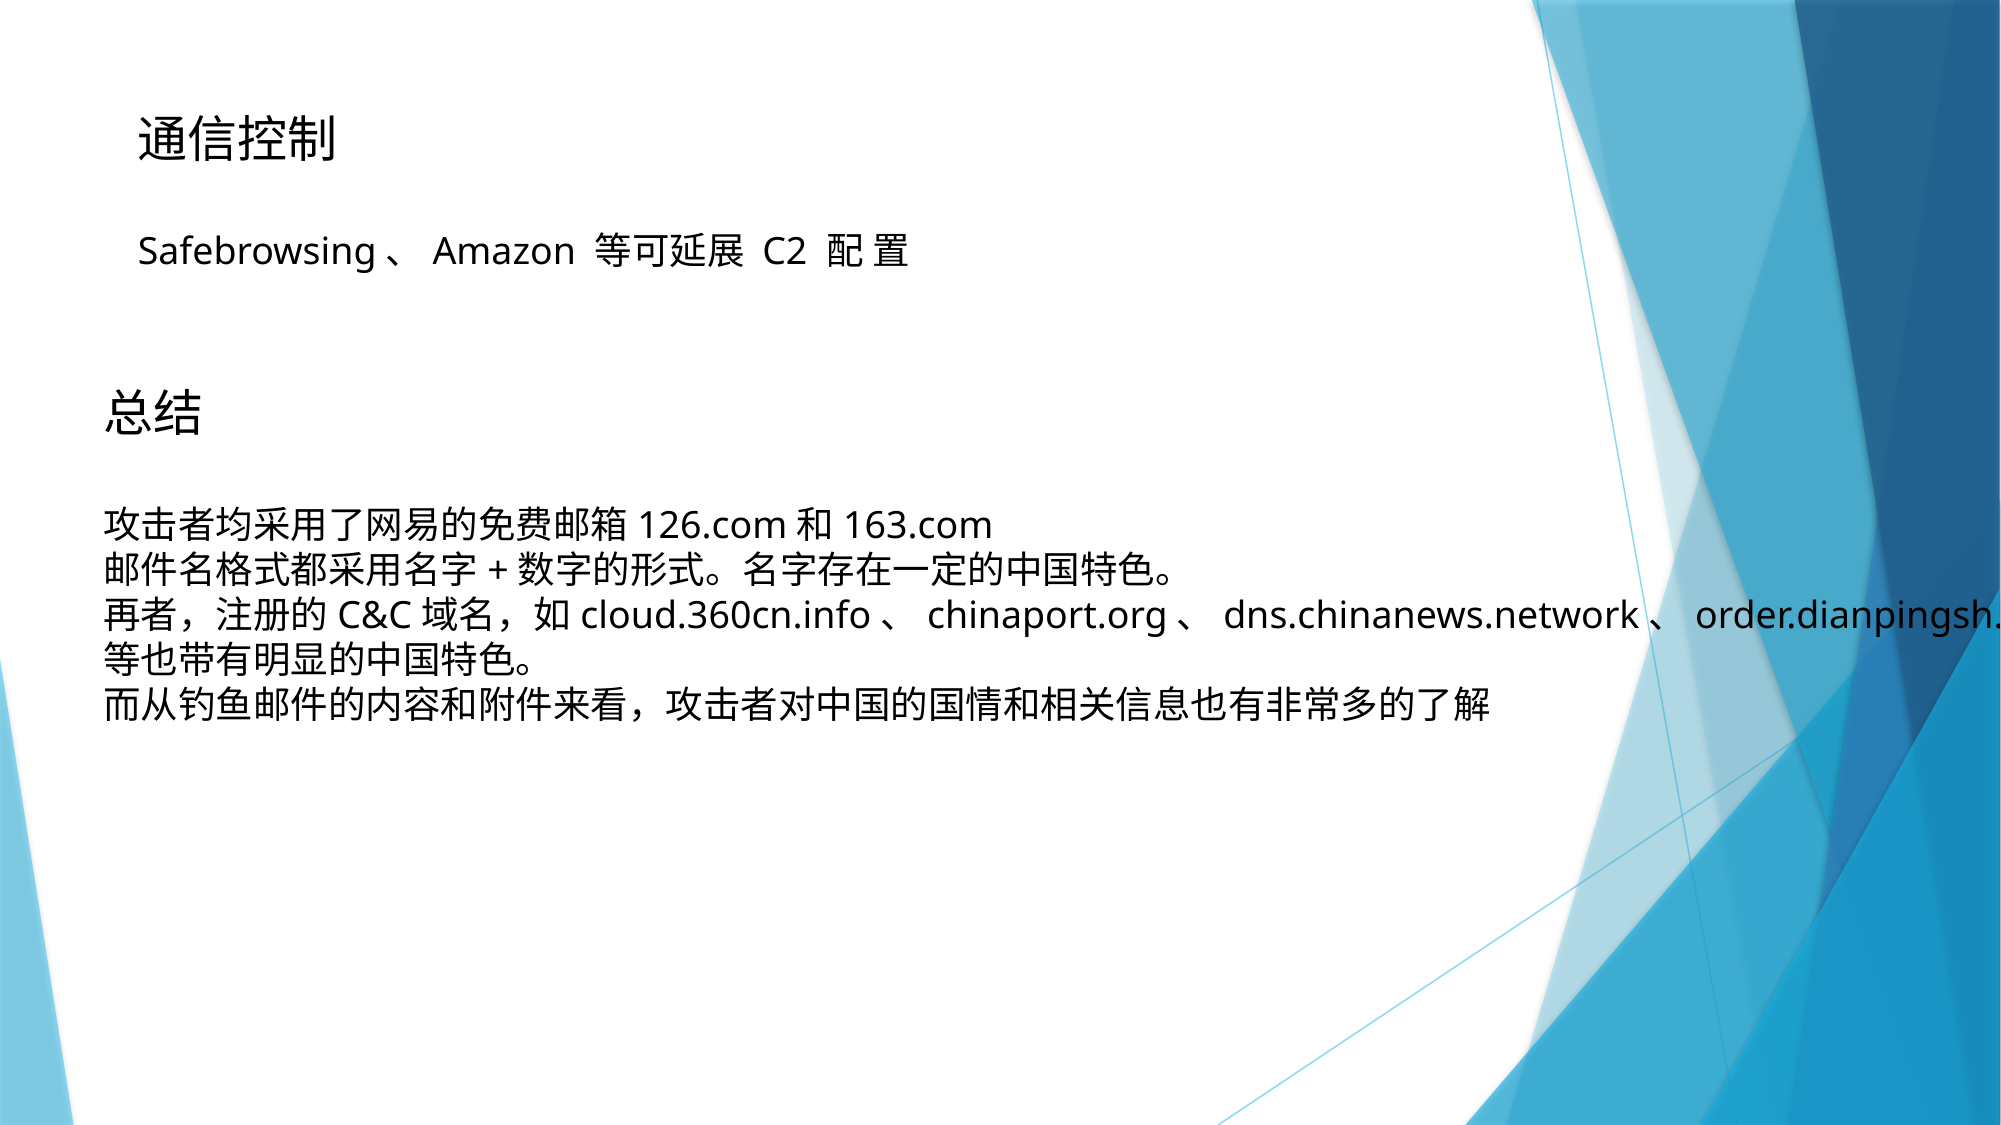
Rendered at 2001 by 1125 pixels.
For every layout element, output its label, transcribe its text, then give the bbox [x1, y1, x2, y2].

text_box 通信控制 Safebrowsing、Amazon 等可延展 C2 配 置 [123, 99, 925, 280]
text_box 总结 攻击者均采用了网易的免费邮箱126.com和163.com 邮件名格式都采用名字+数字的形式。名字存在一定的中国特色。 再者，注册的C&C域名，如cloud.360cn.info、chinaport.org、dns.chinanews.network、order.dianpingsh.com 等也带有明显的中国特色。 而从钓鱼邮件的内容和附件来看，攻击者对中国的国情和相关信息也有非常多的了解 [88, 373, 2000, 794]
